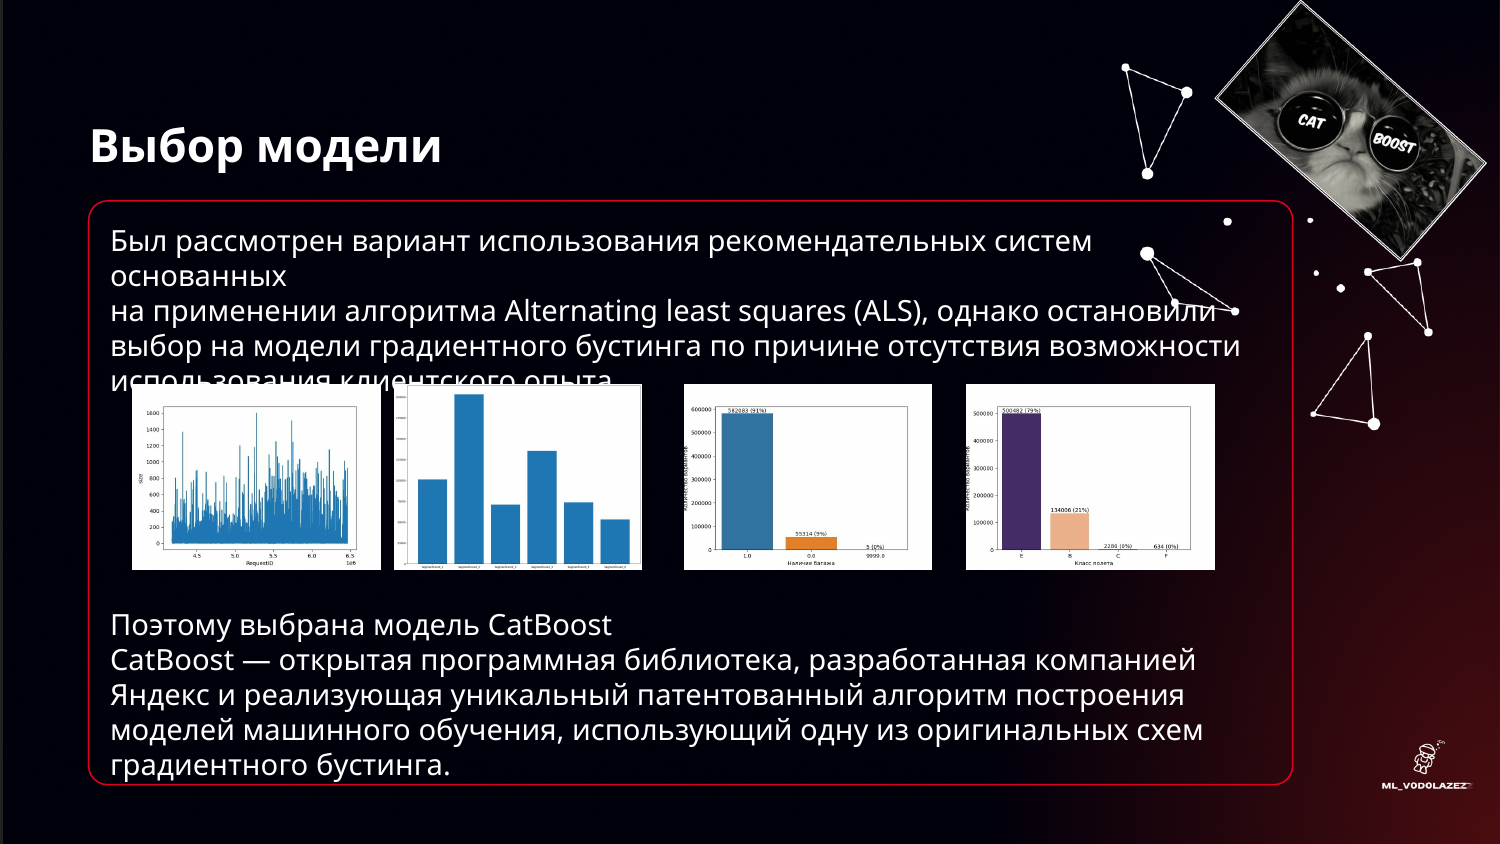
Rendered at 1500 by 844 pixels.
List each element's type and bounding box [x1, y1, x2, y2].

picture [0, 0, 1500, 844]
text_box [132, 384, 1215, 571]
text_box [88, 200, 1293, 785]
